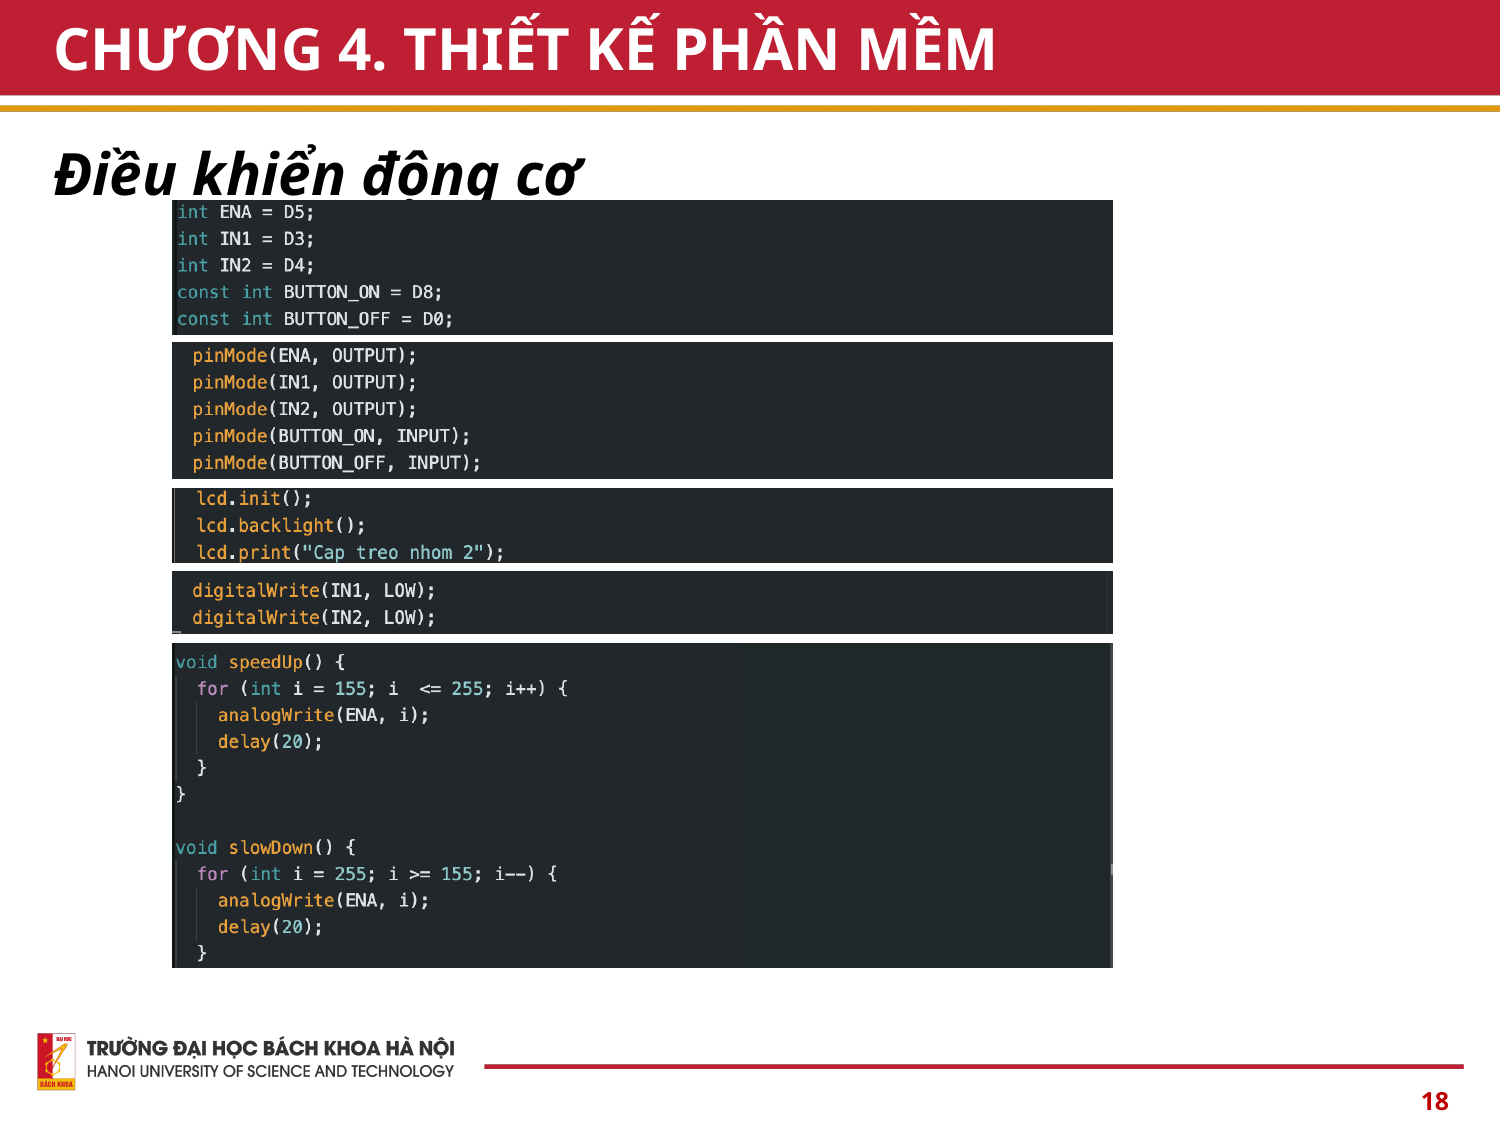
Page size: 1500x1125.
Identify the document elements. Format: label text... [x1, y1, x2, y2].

picture [0, 0, 1500, 1125]
slide_number 18 [1126, 1078, 1464, 1125]
title CHƯƠNG 4. THIẾT KẾ PHẦN MỀM [38, 12, 1462, 87]
list Điều khiển động cơ [38, 138, 1462, 1008]
